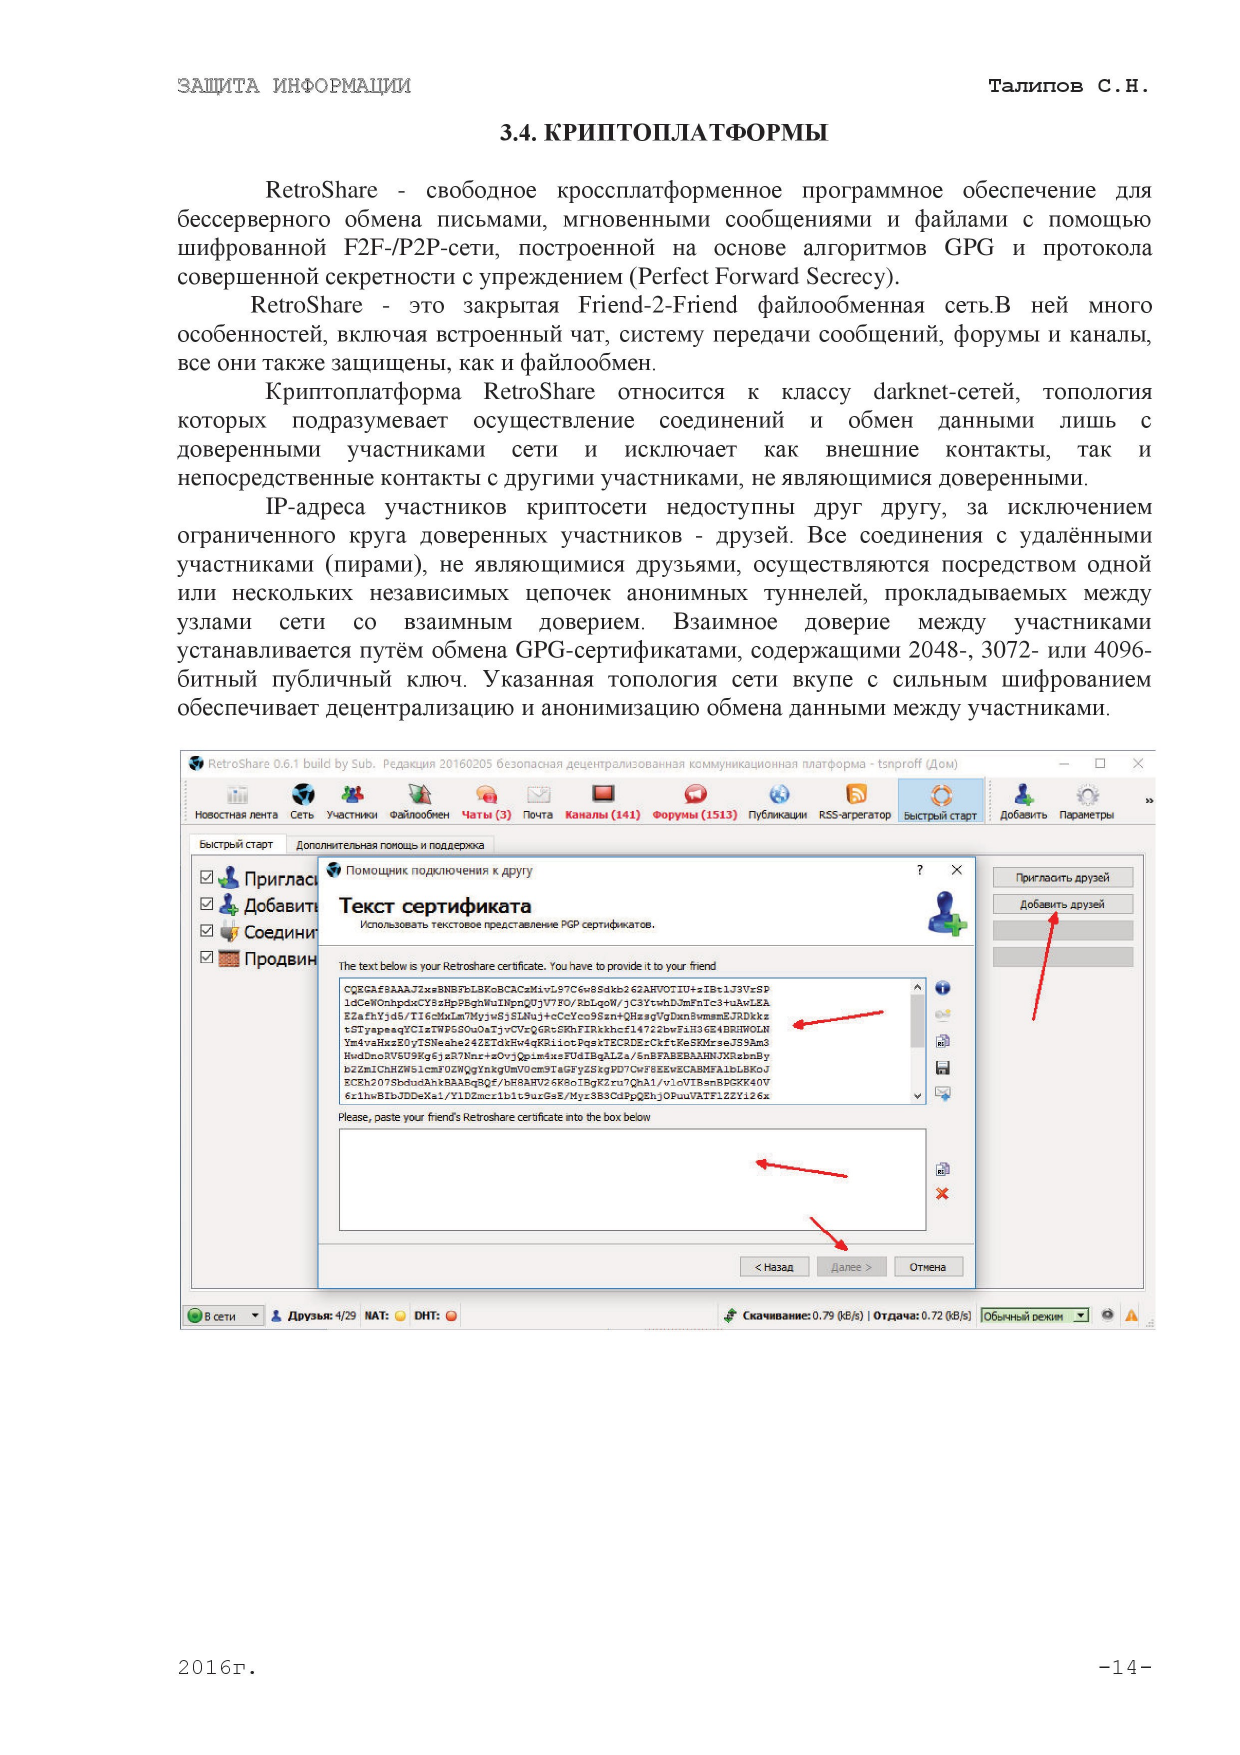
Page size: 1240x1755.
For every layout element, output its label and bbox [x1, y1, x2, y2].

text_box [0, 0, 1240, 1754]
